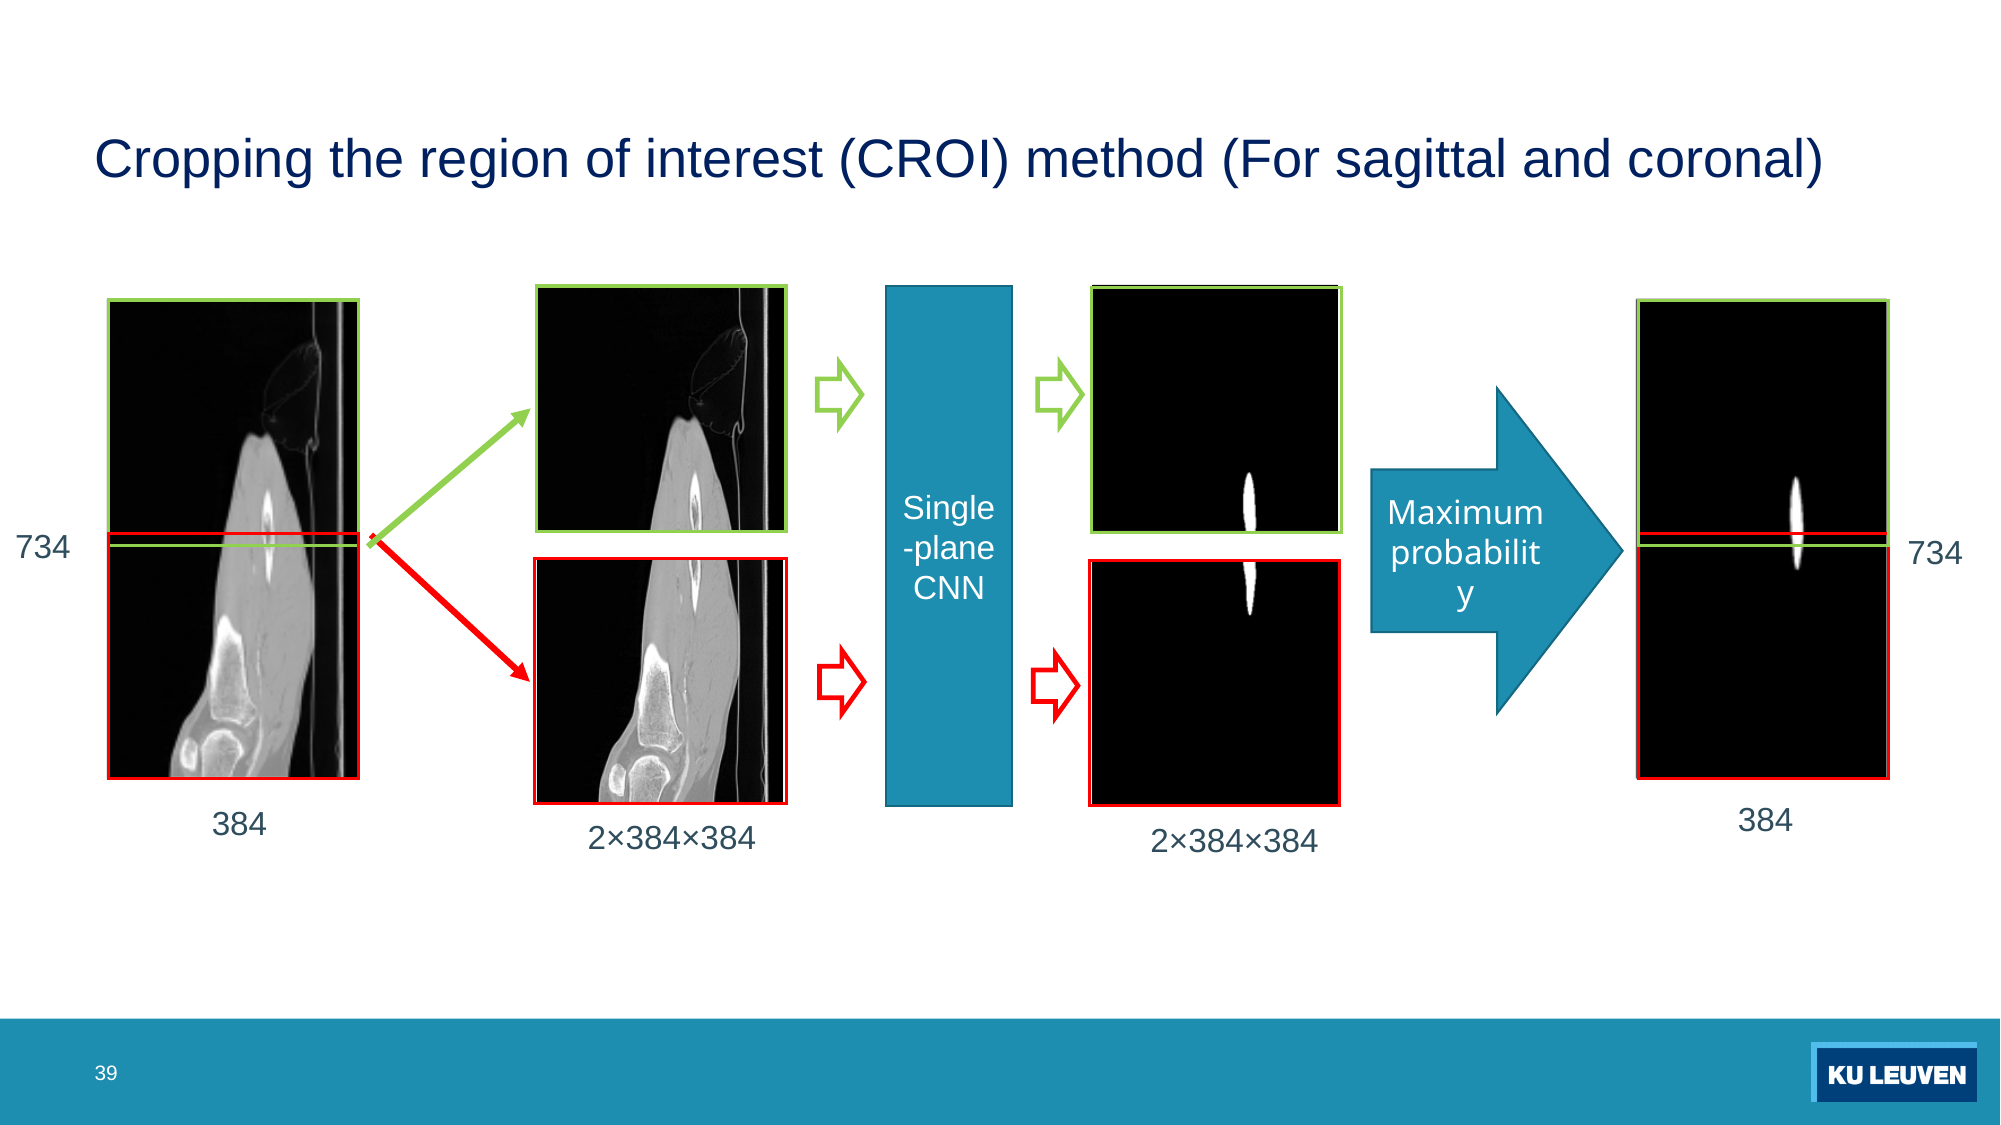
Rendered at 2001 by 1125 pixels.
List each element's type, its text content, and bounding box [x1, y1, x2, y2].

picture [1084, 554, 1345, 815]
text_box [816, 359, 864, 430]
text_box 734 [1903, 523, 1978, 579]
slide_number 39 [94, 1018, 201, 1125]
text_box Single-plane CNN [885, 285, 1013, 807]
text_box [370, 547, 530, 682]
picture [1620, 286, 1903, 795]
text_box [818, 647, 866, 717]
picture [1811, 1042, 1977, 1102]
text_box 734 [0, 517, 86, 573]
text_box 384 [197, 795, 283, 850]
picture [1084, 278, 1345, 539]
text_box 2×384×384 [1135, 815, 1334, 867]
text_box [367, 408, 531, 547]
text_box [1036, 359, 1084, 430]
text_box Maximum probability [1370, 385, 1620, 717]
picture [530, 278, 791, 539]
text_box 384 [1723, 795, 1809, 846]
picture [529, 551, 790, 812]
picture [92, 286, 375, 795]
text_box [1032, 650, 1080, 721]
text_box Cropping the region of interest (CROI) method (For sagittal and coronal) [94, 74, 1906, 238]
text_box 2×384×384 [572, 812, 772, 864]
